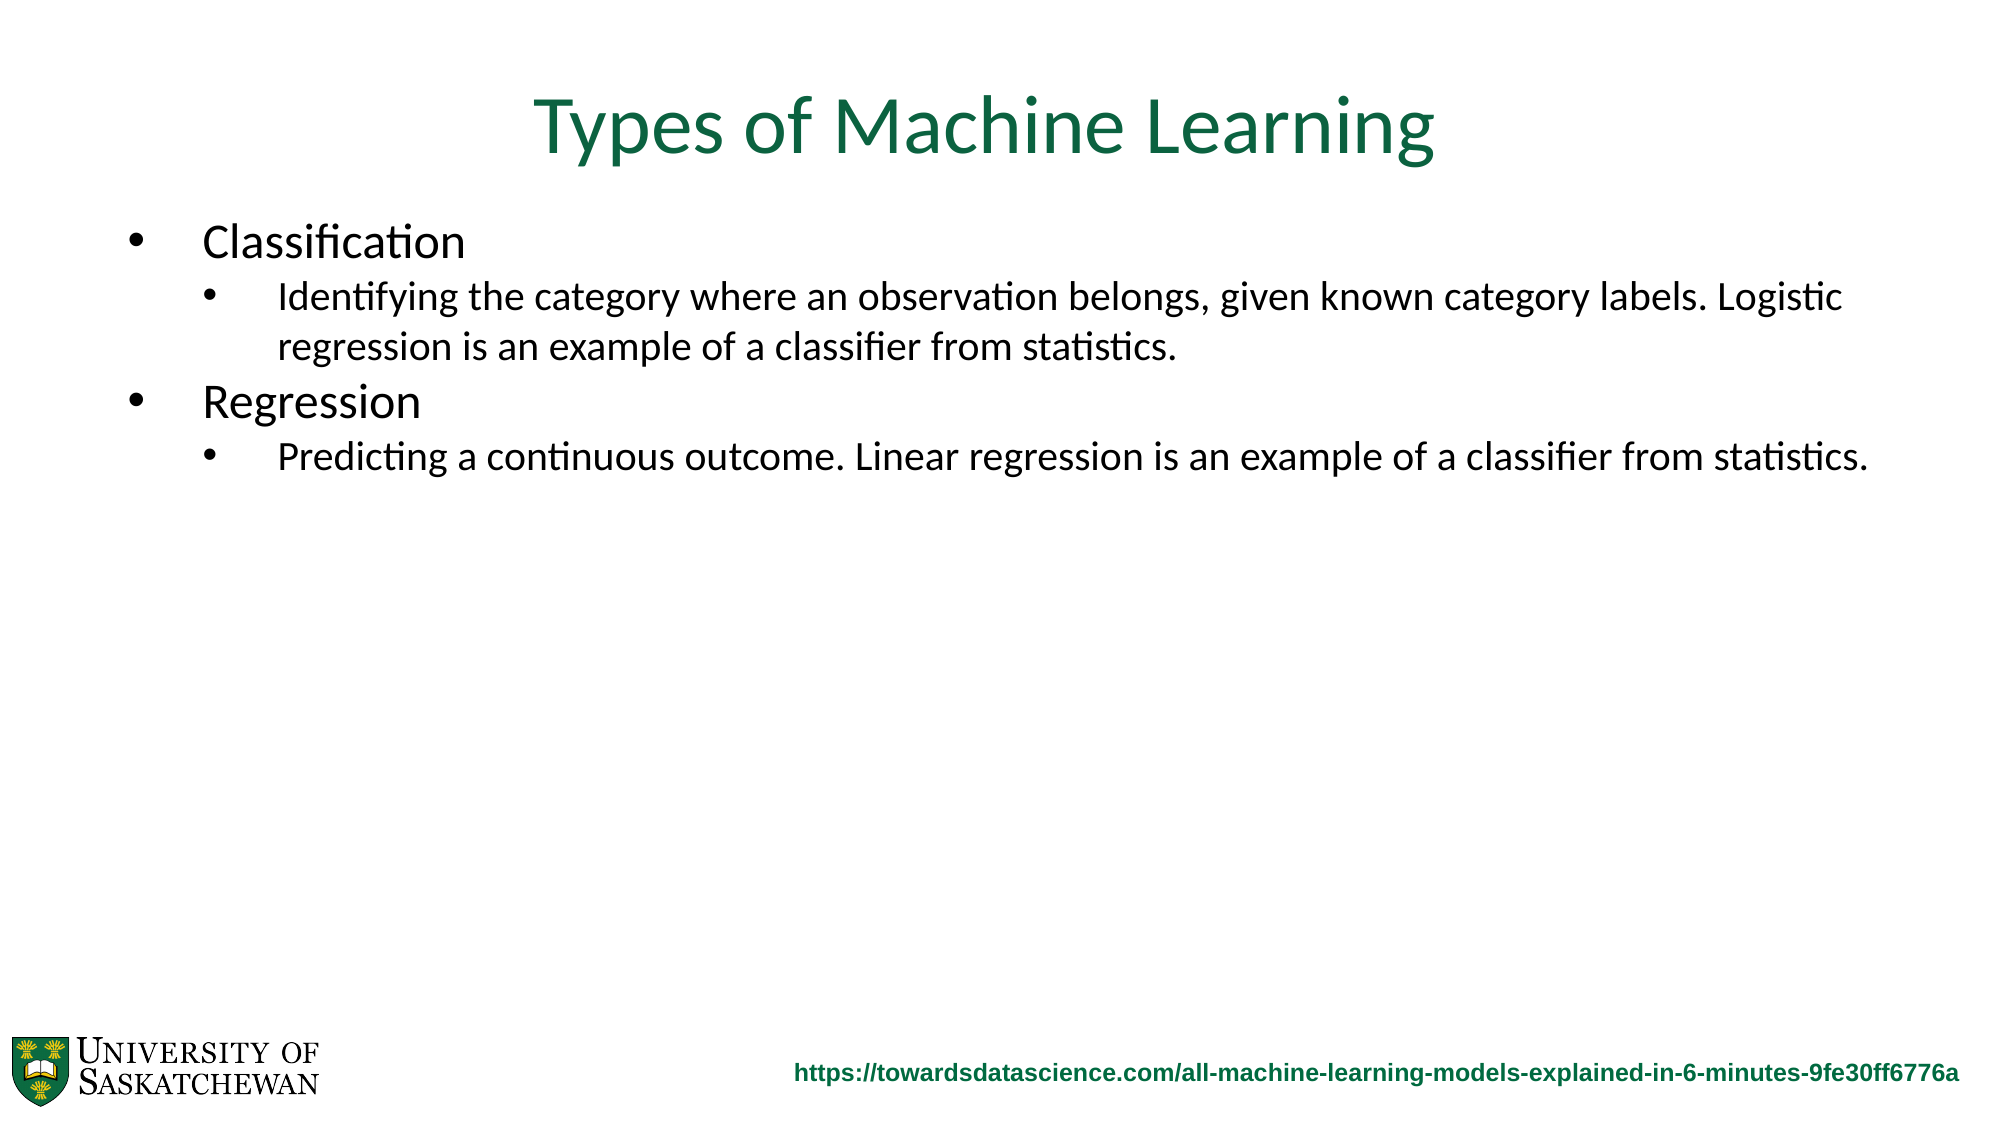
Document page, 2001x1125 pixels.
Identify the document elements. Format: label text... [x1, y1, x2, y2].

picture [12, 1037, 319, 1107]
text_box https://towardsdatascience.com/all-machine-learning-models-explained-in-6-minutes-9fe30ff6776a [779, 1048, 1978, 1094]
text_box Types of Machine Learning [49, 62, 1921, 163]
text_box Classification Identifying the category where an observation belongs, given known category labels. Logistic regression is an example of a classifier from statistics. Regression Predicting a continuous outcome. Linear regression is an example of a classifier from statistics. [112, 201, 1921, 487]
